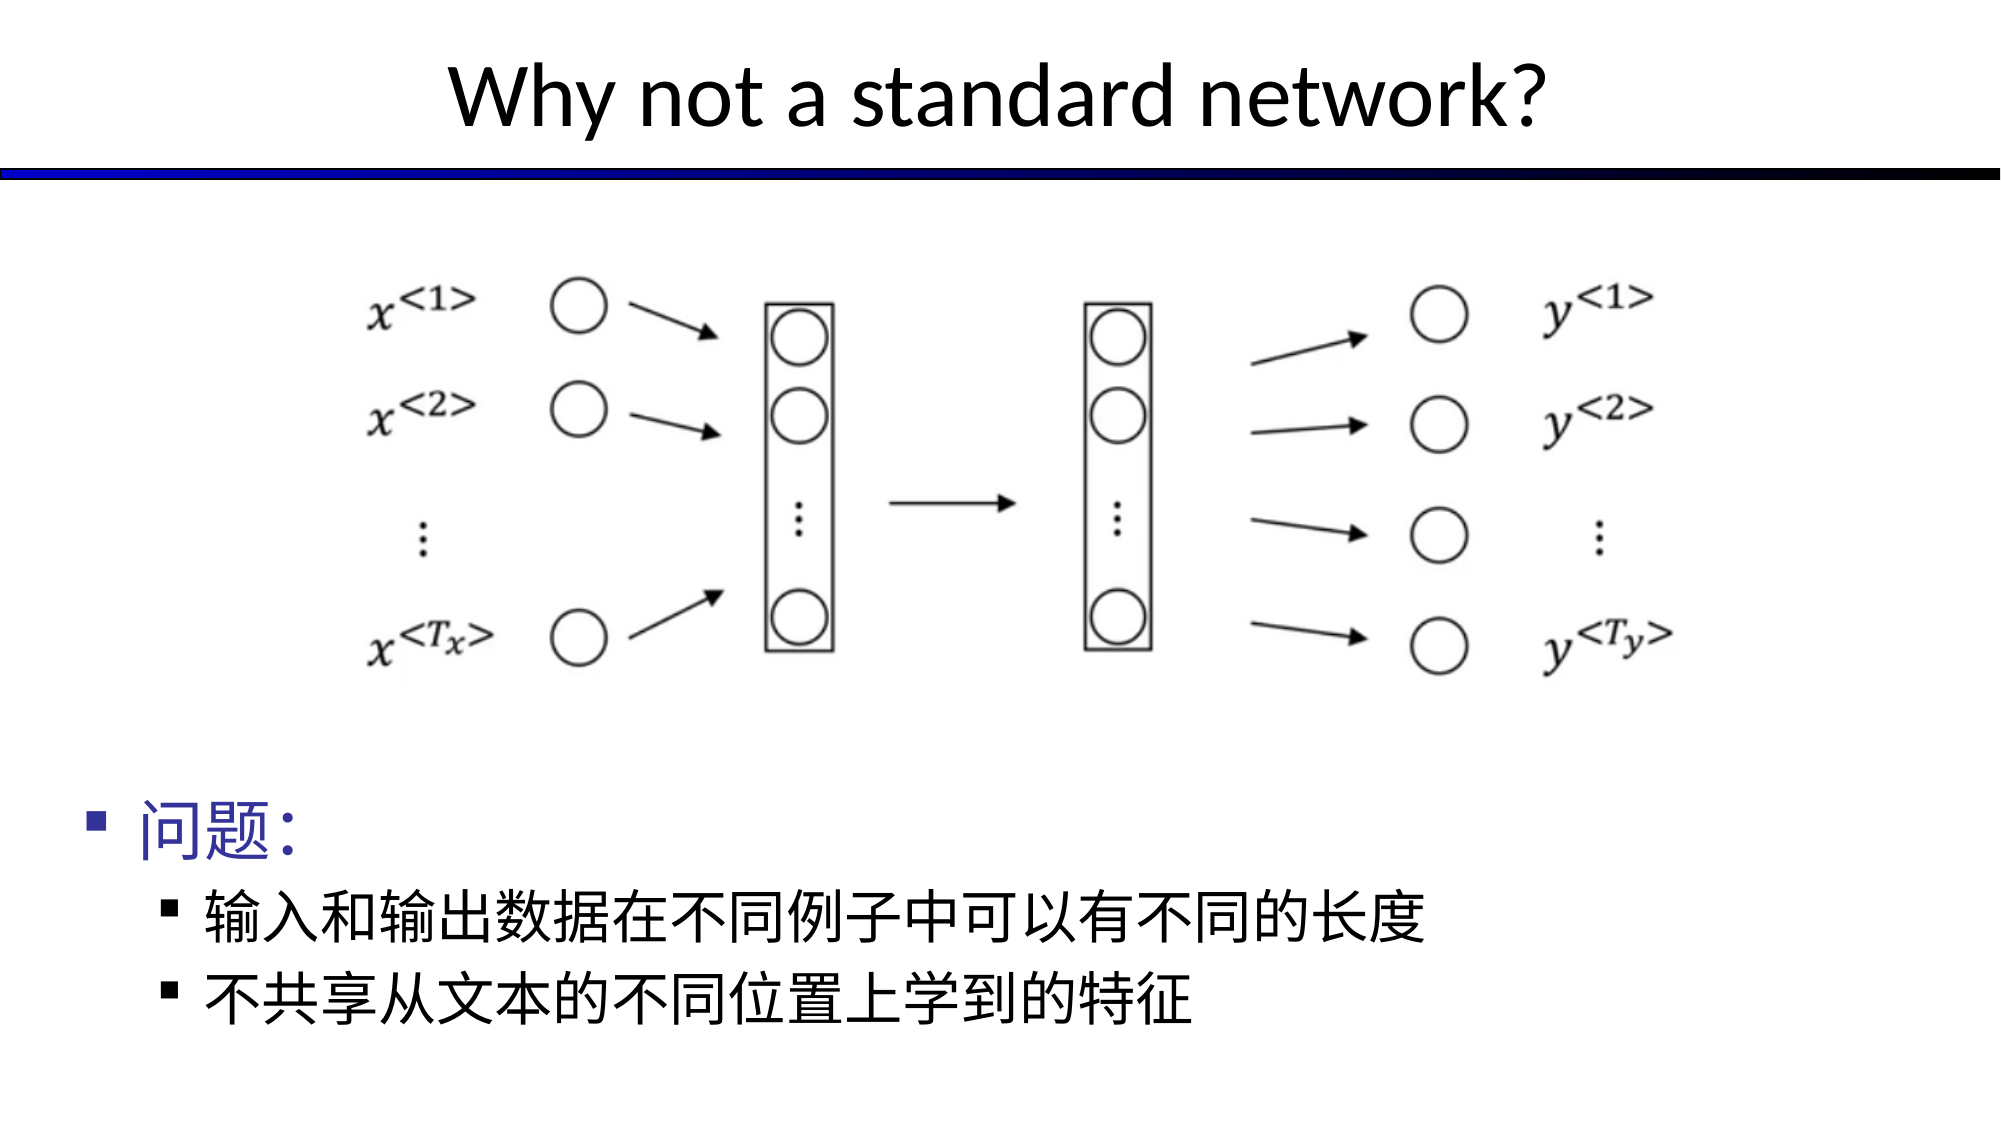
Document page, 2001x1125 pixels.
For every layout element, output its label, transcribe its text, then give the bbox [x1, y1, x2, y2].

picture [528, 243, 1182, 703]
picture [1223, 260, 1693, 731]
title Why not a standard network? [0, 0, 2000, 184]
list 问题： 输入和输出数据在不同例子中可以有不同的长度 不共享从文本的不同位置上学到的特征 [66, 228, 1934, 1006]
picture [329, 260, 511, 703]
